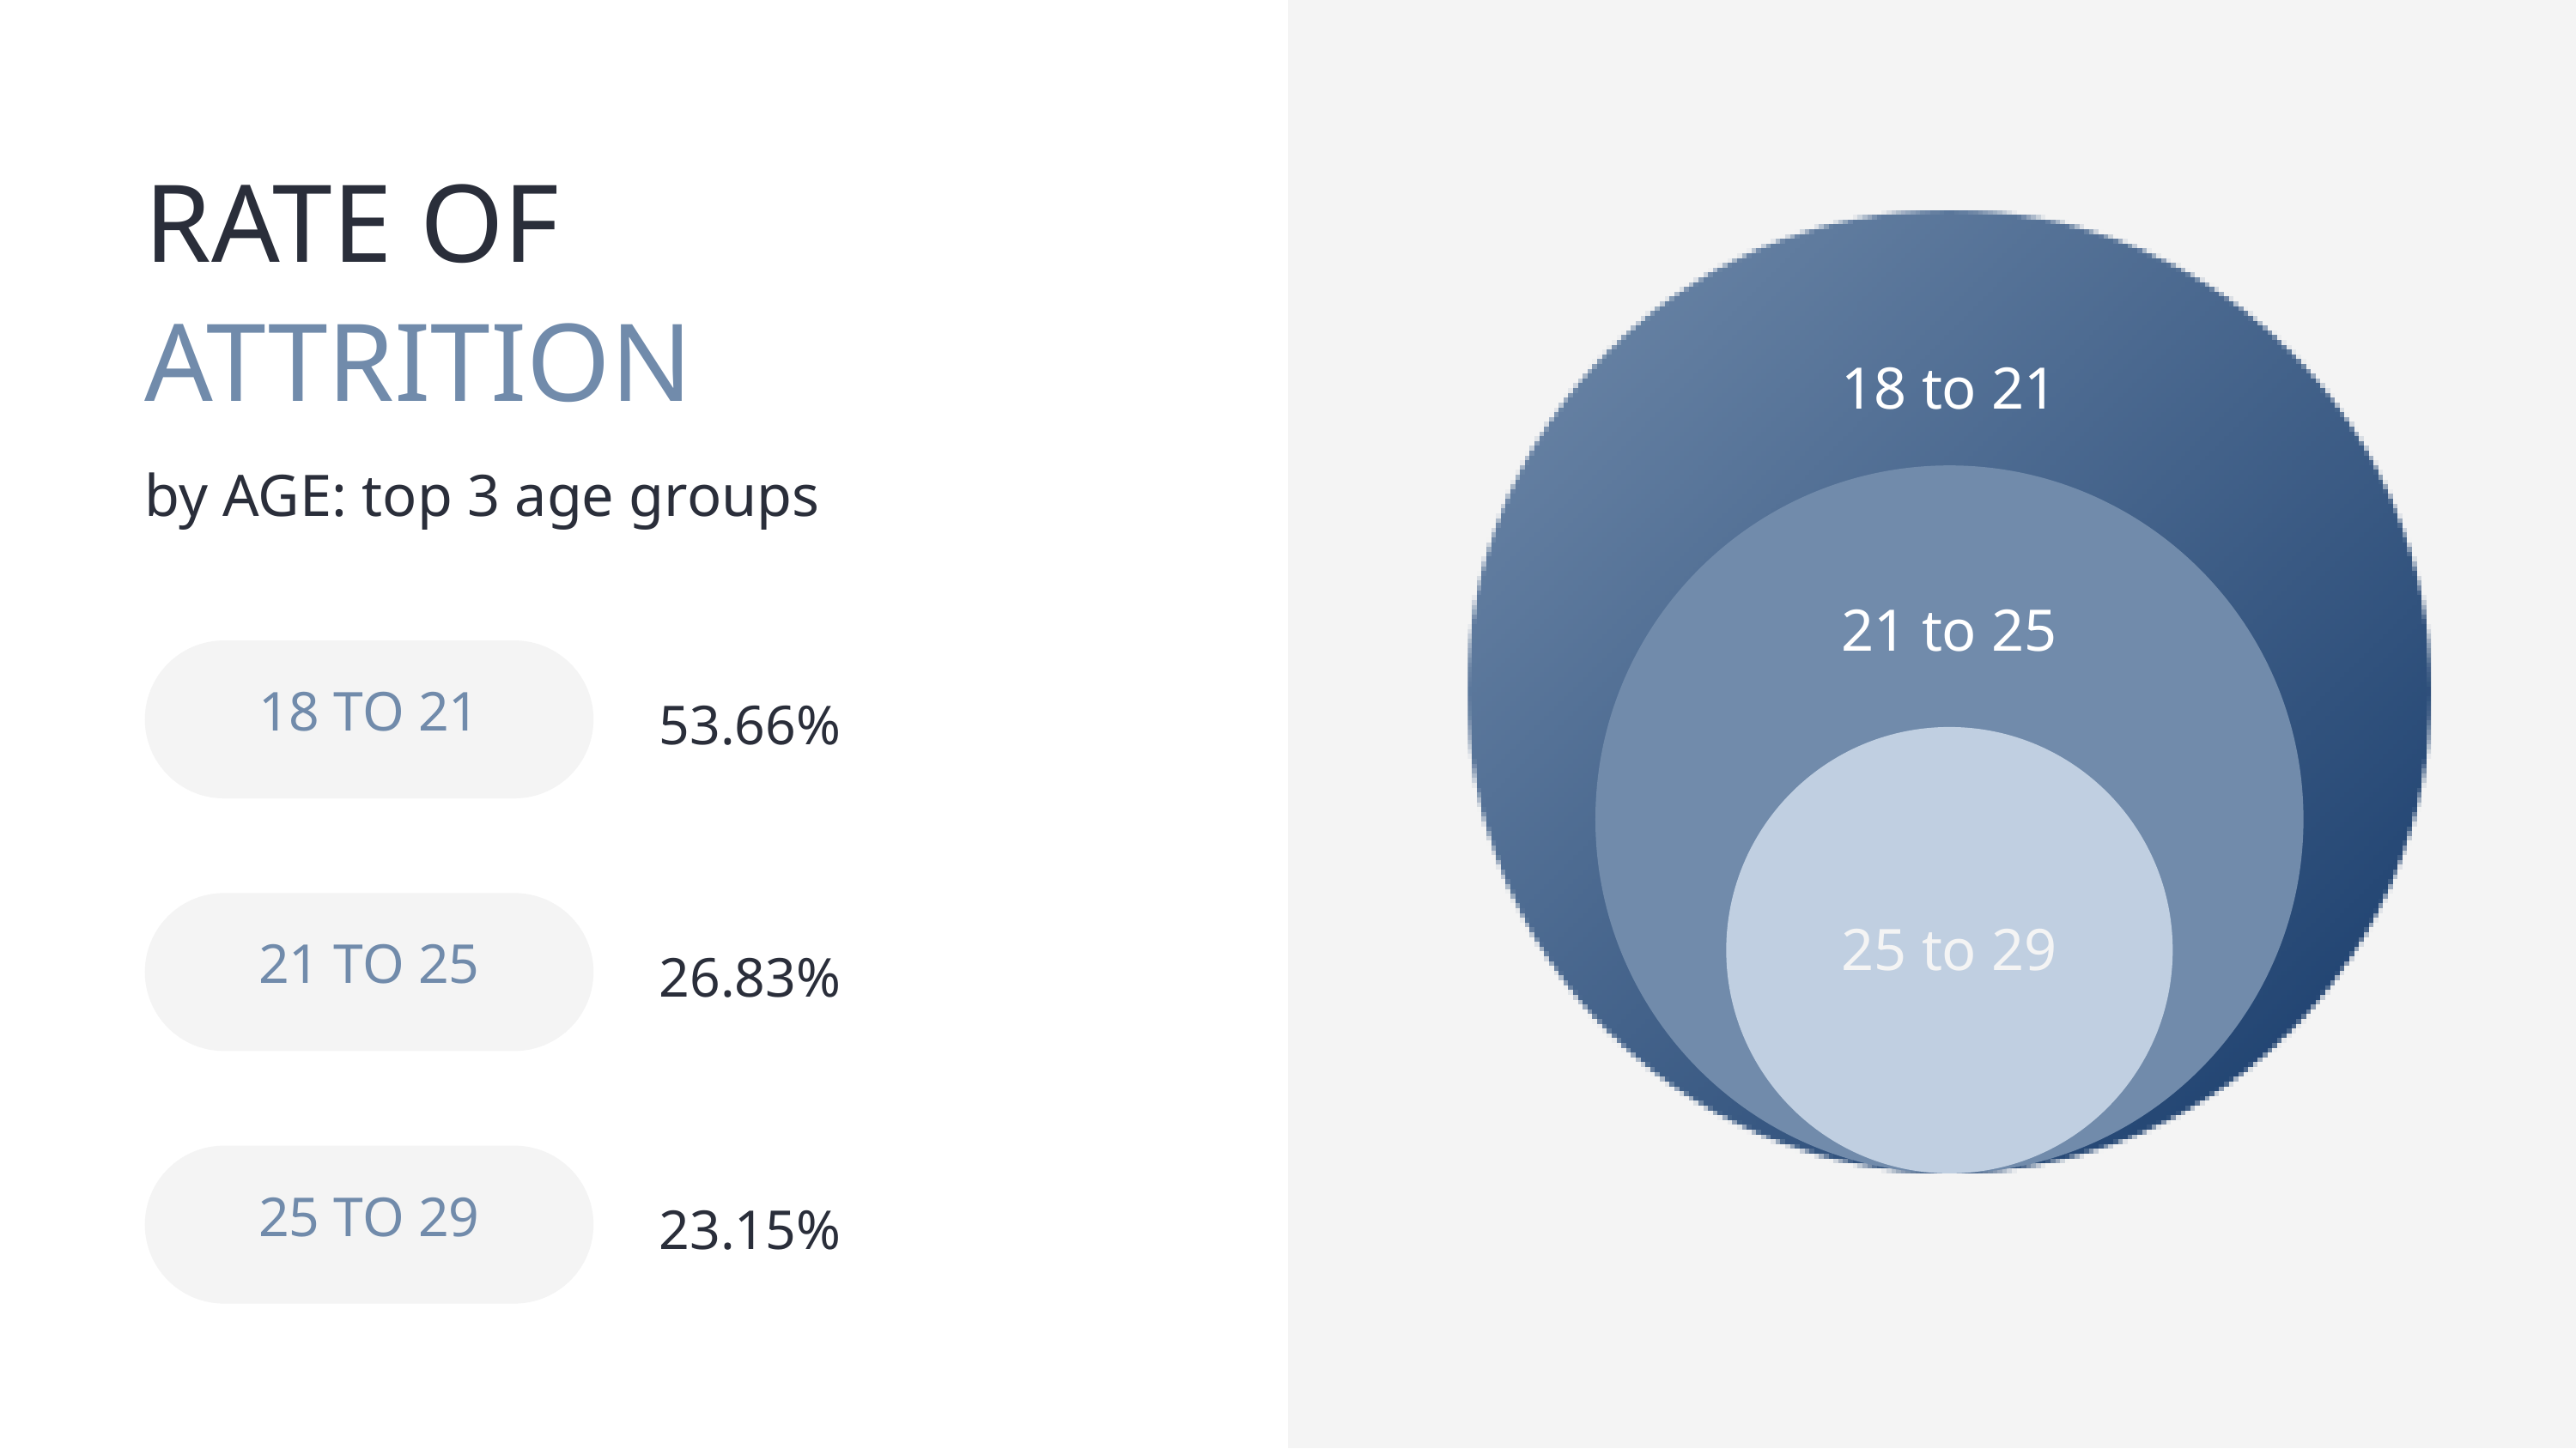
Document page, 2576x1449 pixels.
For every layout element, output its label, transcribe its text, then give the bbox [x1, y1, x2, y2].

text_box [144, 151, 1061, 524]
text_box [144, 893, 594, 1052]
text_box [144, 640, 594, 799]
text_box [144, 1145, 594, 1304]
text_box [1467, 209, 2432, 1174]
text_box 23.15% [659, 1185, 1156, 1260]
text_box 53.66% [659, 679, 1225, 755]
text_box 26.83% [659, 932, 1156, 1008]
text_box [1287, 0, 2576, 1449]
